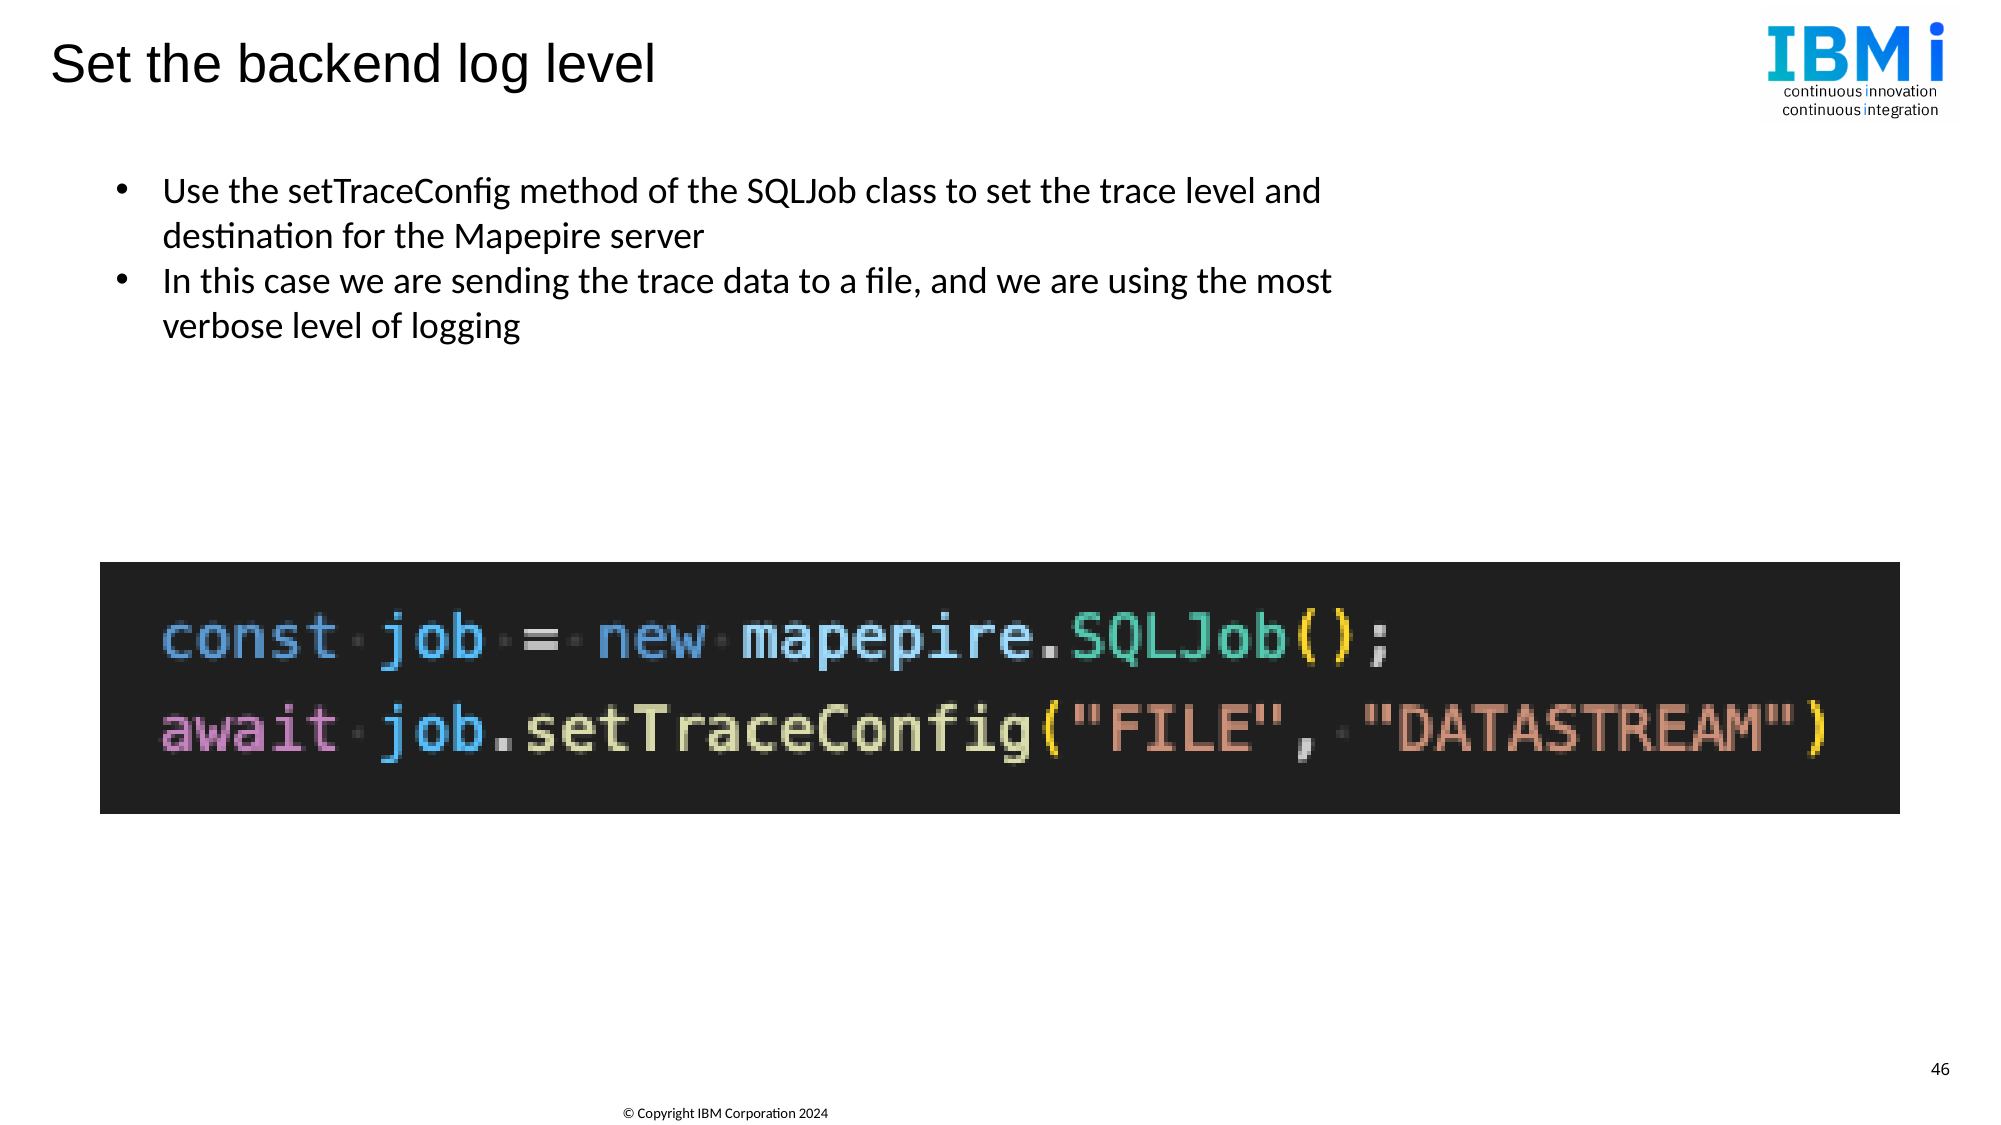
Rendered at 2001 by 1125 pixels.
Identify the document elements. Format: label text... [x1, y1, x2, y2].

slide_number 46 [1500, 1055, 1950, 1086]
picture [1761, 5, 1961, 124]
picture [99, 561, 1901, 814]
text_box Use the setTraceConfig method of the SQLJob class to set the trace level and destination for the Mapepire server In this case we are sending the trace data to a file, and we are using the most verbose level of logging [100, 158, 1412, 399]
title Set the backend log level [50, 36, 1723, 97]
